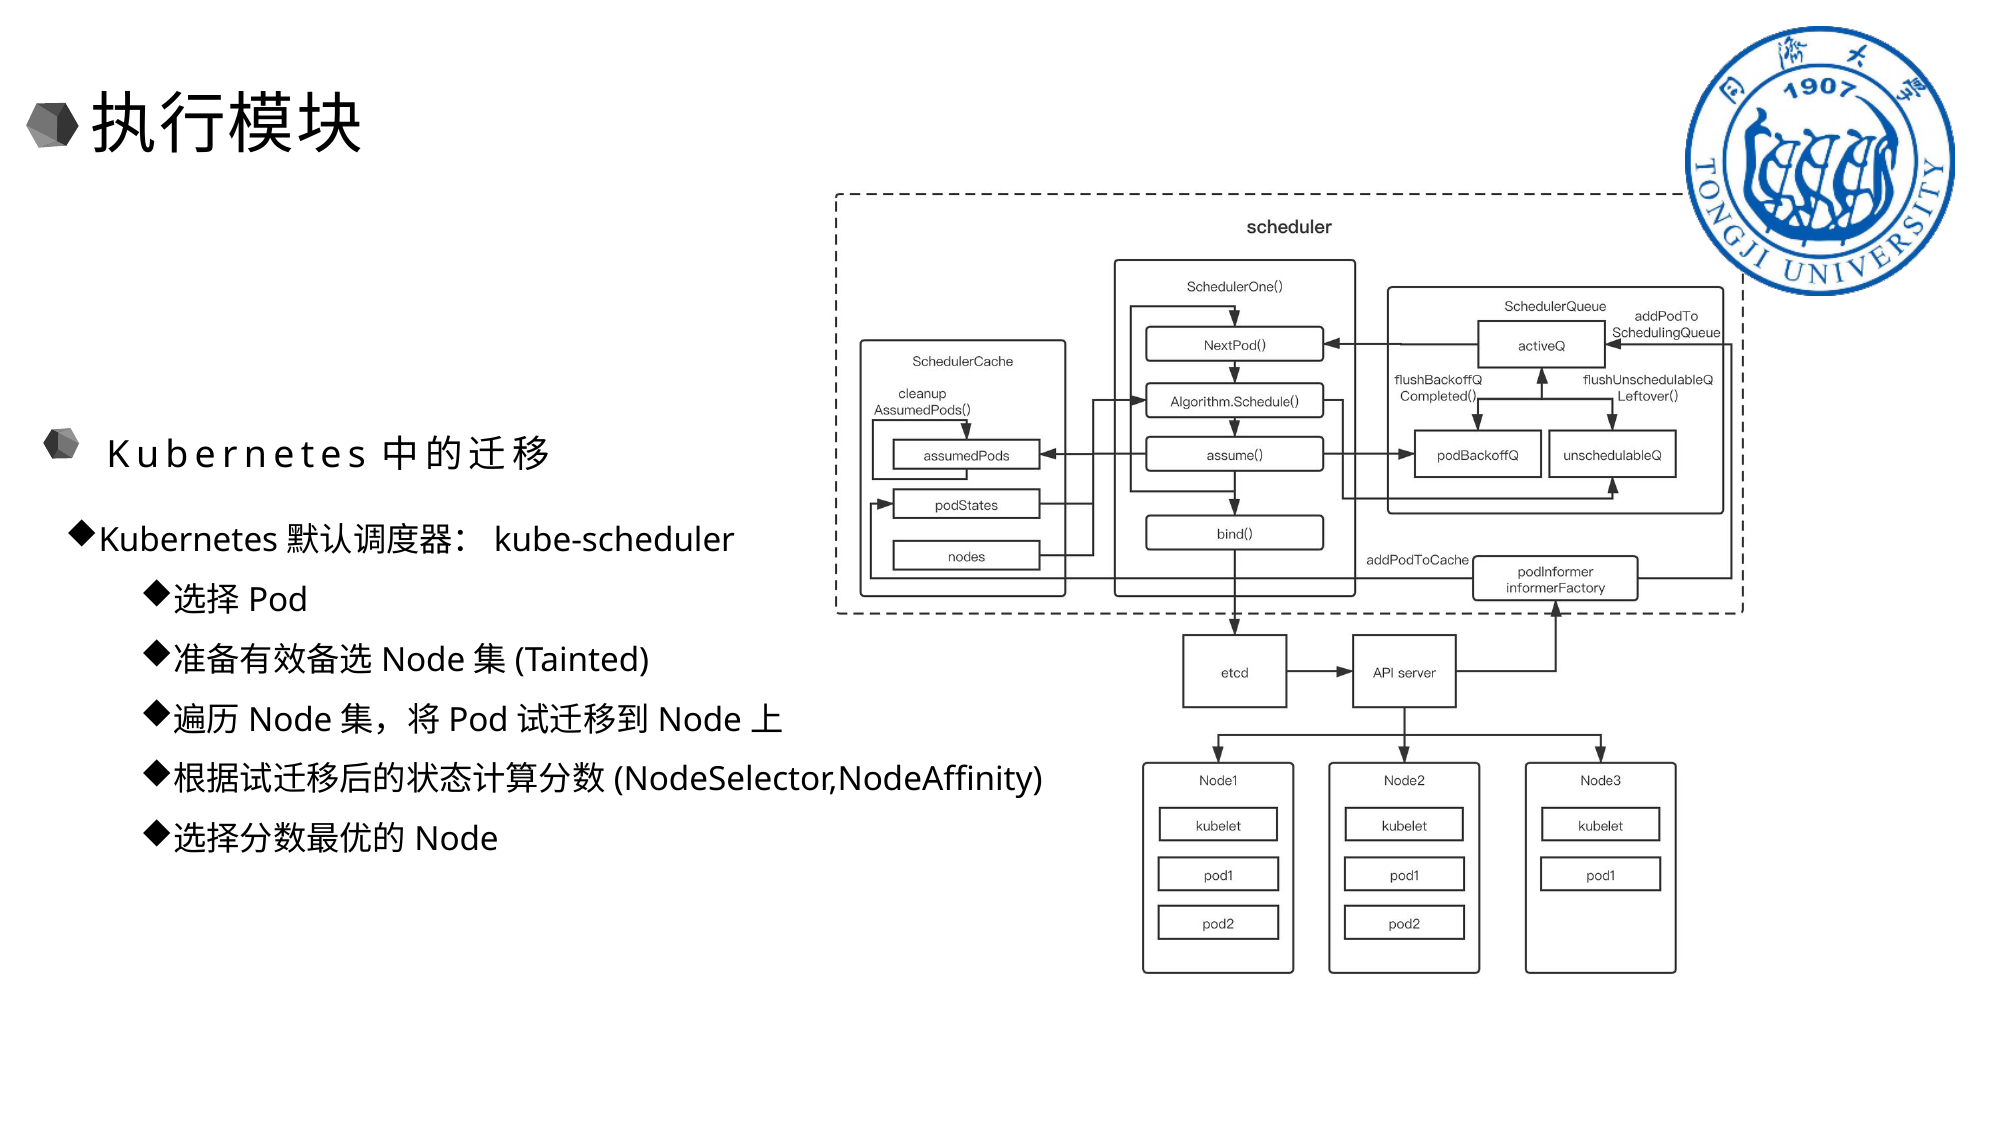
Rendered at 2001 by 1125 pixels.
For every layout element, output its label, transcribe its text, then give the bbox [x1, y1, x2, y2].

text_box Kubernetes默认调度器：kube-scheduler 选择Pod 准备有效备选Node集(Tainted) 遍历Node集，将Pod试迁移到Node上 根据试迁移后的状态计算分数(NodeSelector,NodeAffinity) 选择分数最优的Node [57, 490, 1162, 1023]
text_box Kubernetes中的迁移 [98, 408, 588, 483]
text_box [43, 427, 80, 459]
text_box 执行模块 [83, 72, 1456, 168]
picture [810, 26, 1955, 998]
